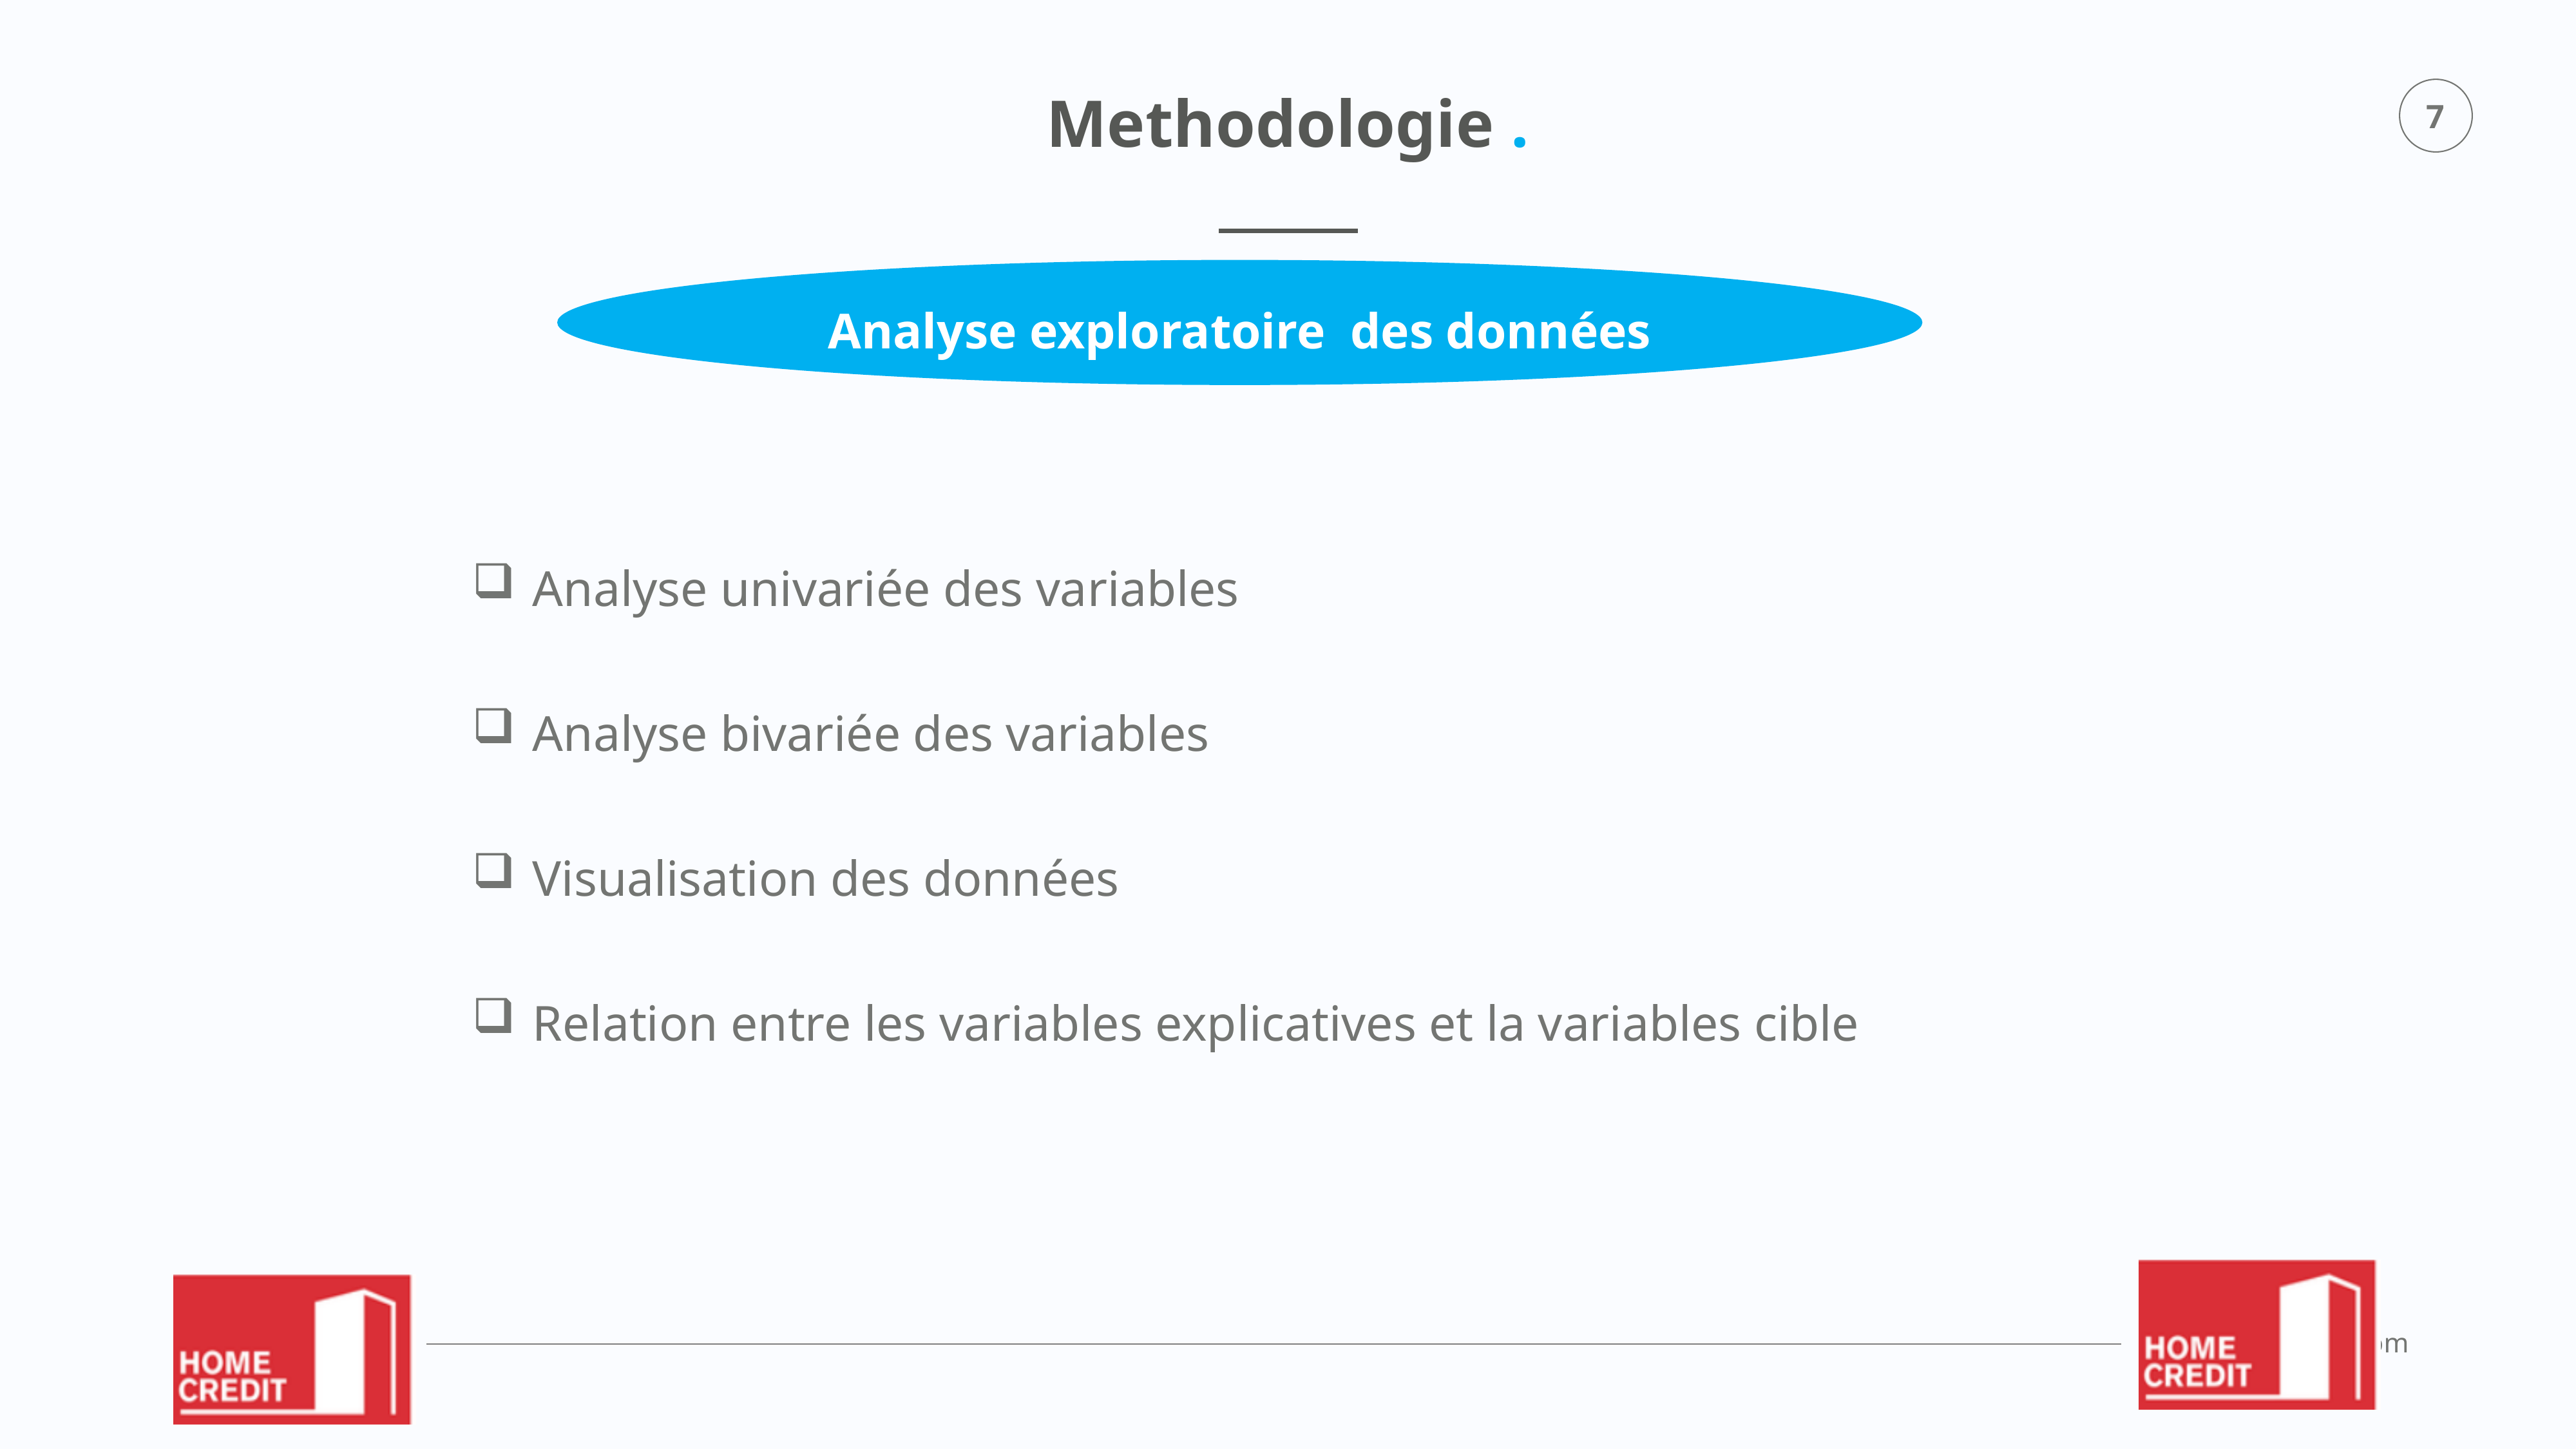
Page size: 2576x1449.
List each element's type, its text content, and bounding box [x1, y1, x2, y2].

text_box Methodologie . [1036, 78, 1539, 165]
text_box Analyse univariée des variables Analyse bivariée des variables Visualisation des données Relation entre les variables explicatives et la variables cible [463, 466, 2097, 1056]
picture [2139, 1260, 2381, 1410]
picture [173, 1274, 416, 1425]
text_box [557, 260, 1923, 385]
